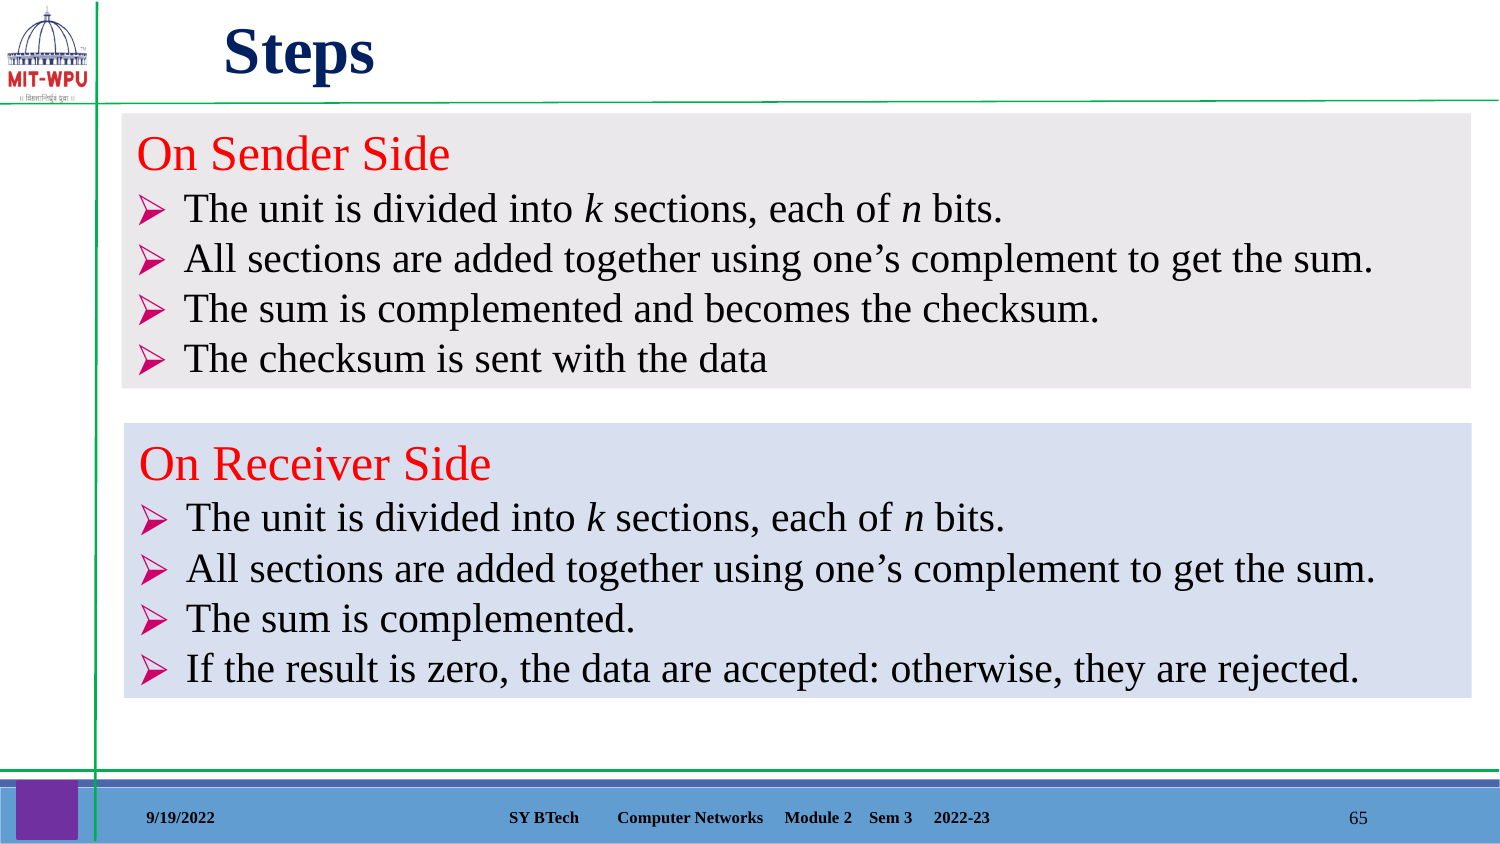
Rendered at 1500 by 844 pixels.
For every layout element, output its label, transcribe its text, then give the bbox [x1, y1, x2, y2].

text_box On Receiver Side The unit is divided into k sections, each of n bits. All sections are added together using one’s complement to get the sum. The sum is complemented. If the result is zero, the data are accepted: otherwise, they are rejected. [124, 422, 1472, 698]
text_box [0, 100, 89, 104]
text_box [102, 100, 1499, 104]
slide_number ‹#› [1218, 794, 1380, 840]
text_box On Sender Side The unit is divided into k sections, each of n bits. All sections are added together using one’s complement to get the sum. The sum is complemented and becomes the checksum. The checksum is sent with the data [121, 113, 1471, 389]
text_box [94, 1, 98, 770]
text_box [6, 5, 88, 98]
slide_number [135, 794, 440, 840]
text_box [17, 782, 76, 839]
title Steps [212, 15, 1500, 93]
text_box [94, 780, 98, 842]
footer SY BTech Computer Networks Module 2 Sem 3 2022-23 [453, 794, 1047, 840]
